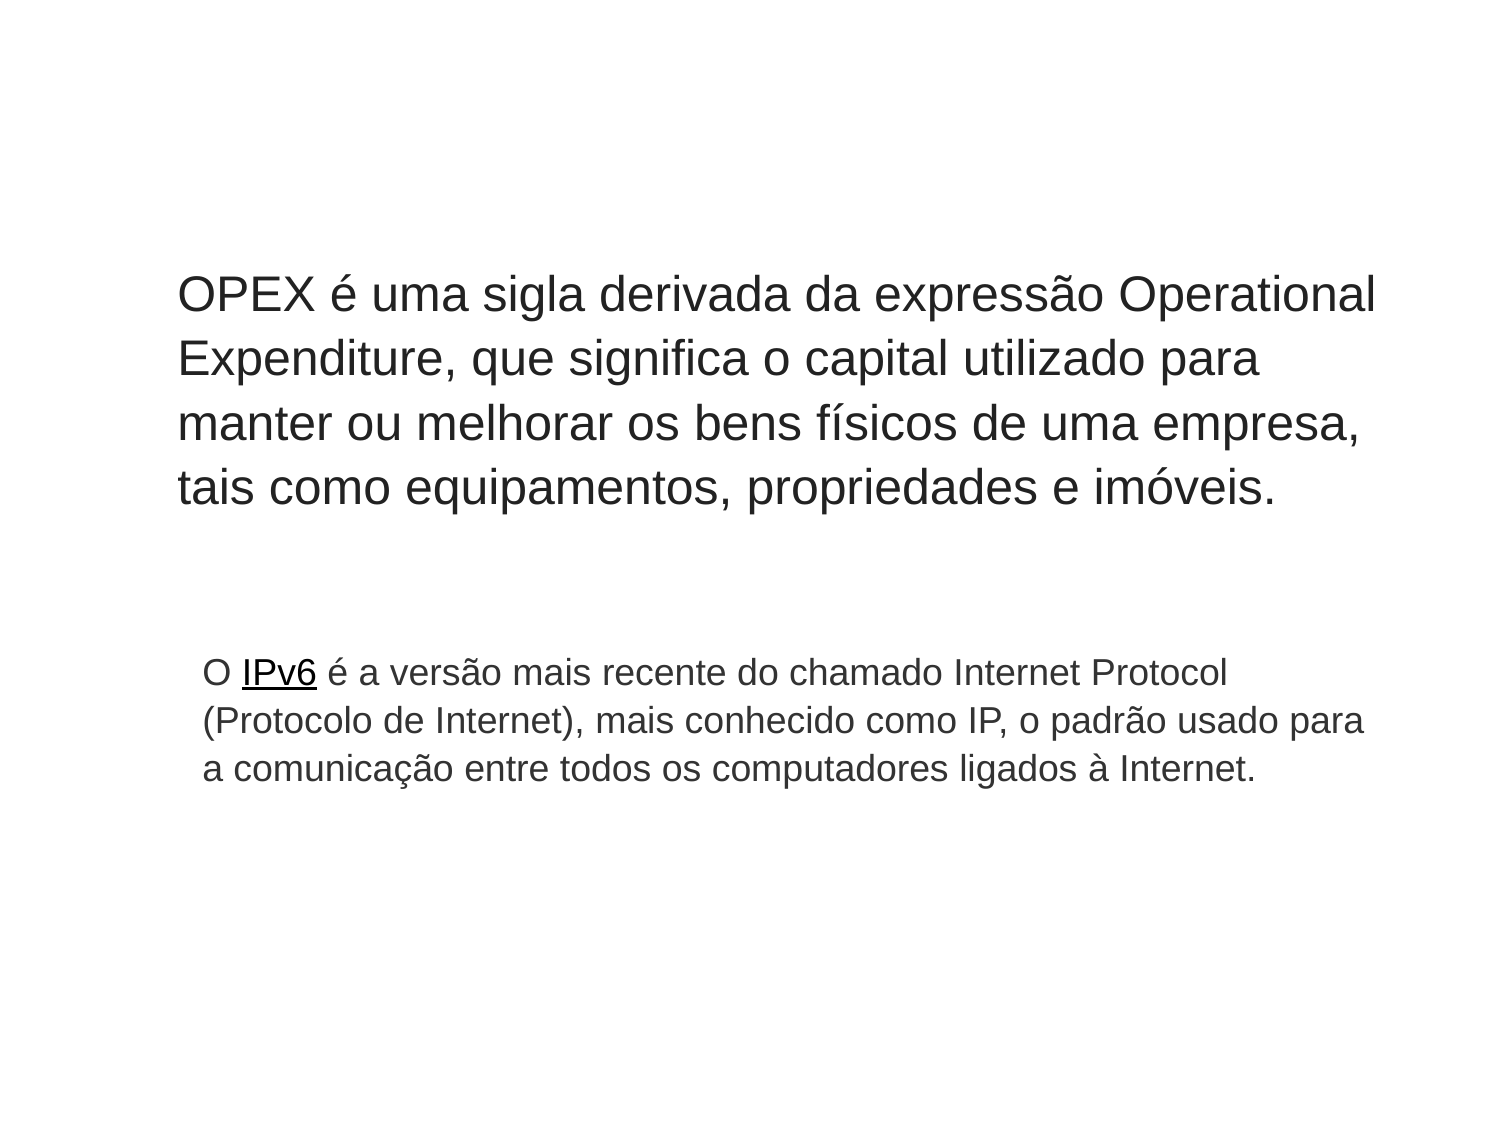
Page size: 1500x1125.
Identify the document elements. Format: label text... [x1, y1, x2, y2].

text_box OPEX é uma sigla derivada da expressão Operational Expenditure, que significa o capital utilizado para manter ou melhorar os bens físicos de uma empresa, tais como equipamentos, propriedades e imóveis. [162, 249, 1400, 522]
text_box O IPv6 é a versão mais recente do chamado Internet Protocol (Protocolo de Internet), mais conhecido como IP, o padrão usado para a comunicação entre todos os computadores ligados à Internet. [187, 637, 1400, 797]
